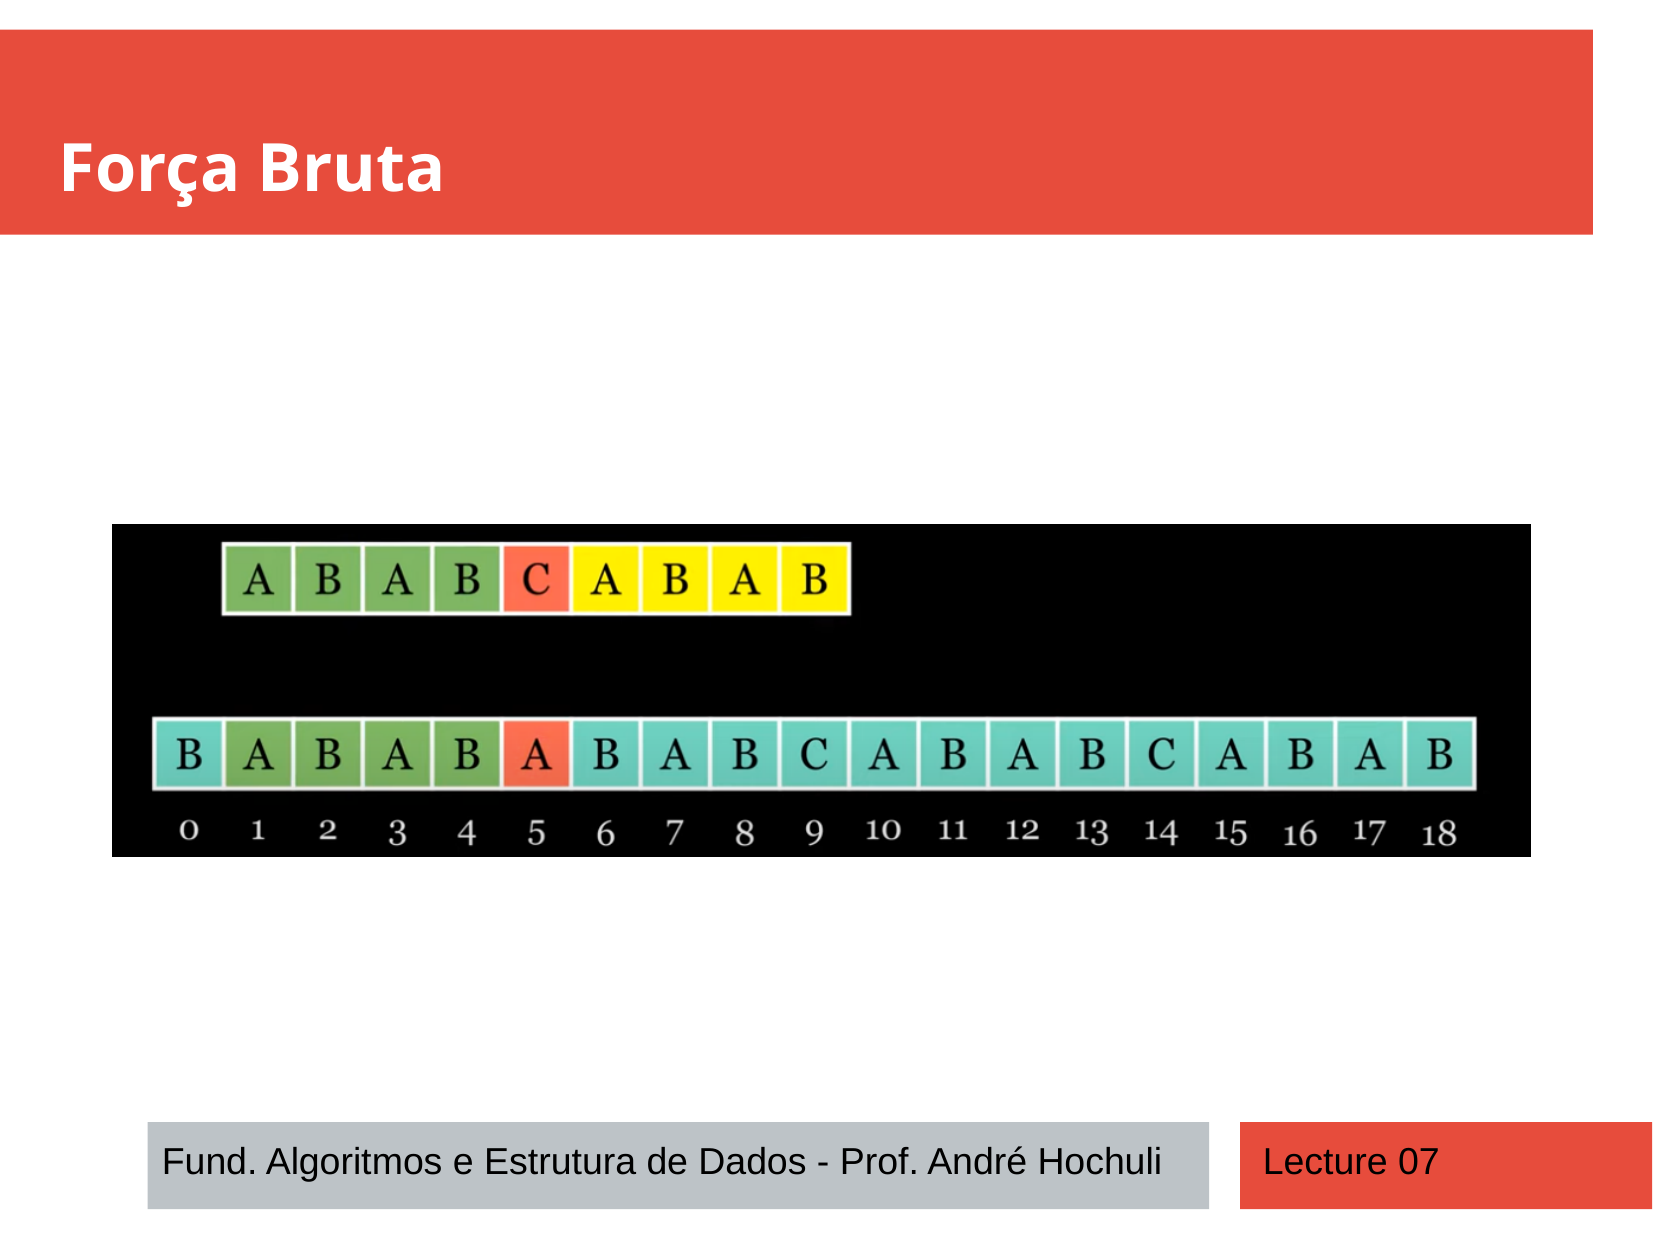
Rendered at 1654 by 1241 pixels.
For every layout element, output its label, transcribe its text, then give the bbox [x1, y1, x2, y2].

text_box Fund. Algoritmos e Estrutura de Dados - Prof. André Hochuli [147, 1129, 1204, 1188]
picture [112, 524, 1532, 858]
text_box Força Bruta [59, 59, 1593, 206]
text_box Lecture 07 [1248, 1129, 1622, 1188]
